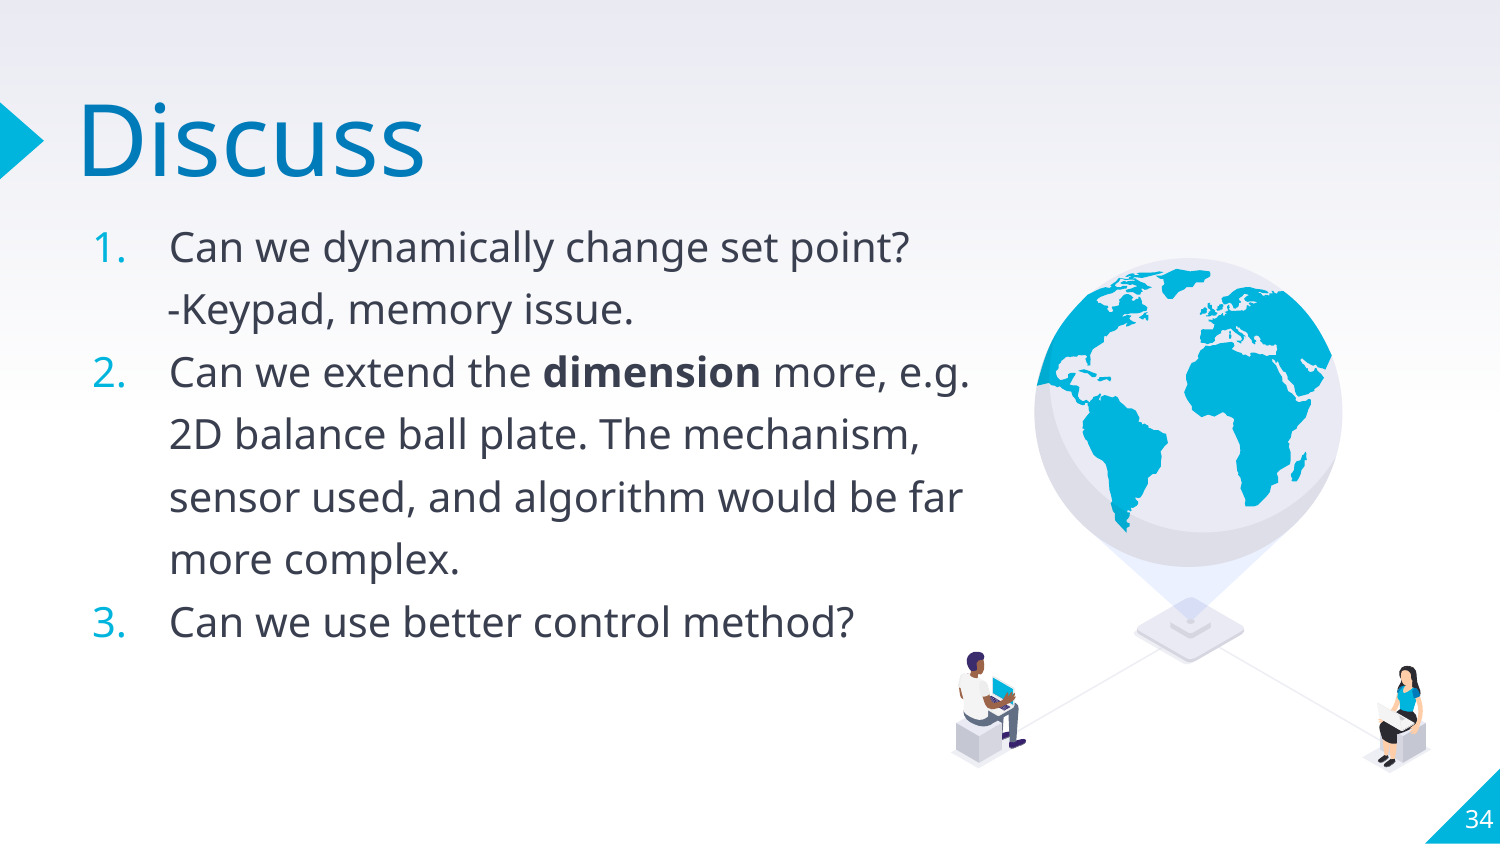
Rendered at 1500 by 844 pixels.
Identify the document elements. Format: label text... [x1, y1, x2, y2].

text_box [950, 257, 1432, 774]
slide_number 34 [1418, 760, 1494, 838]
title Discuss [75, 99, 1056, 256]
list Can we dynamically change set point? -Keypad, memory issue. Can we extend the dimension more, e.g. 2D balance ball plate. The mechanism, sensor used, and algorithm would be far more complex. Can we use better control method? [75, 208, 1001, 761]
